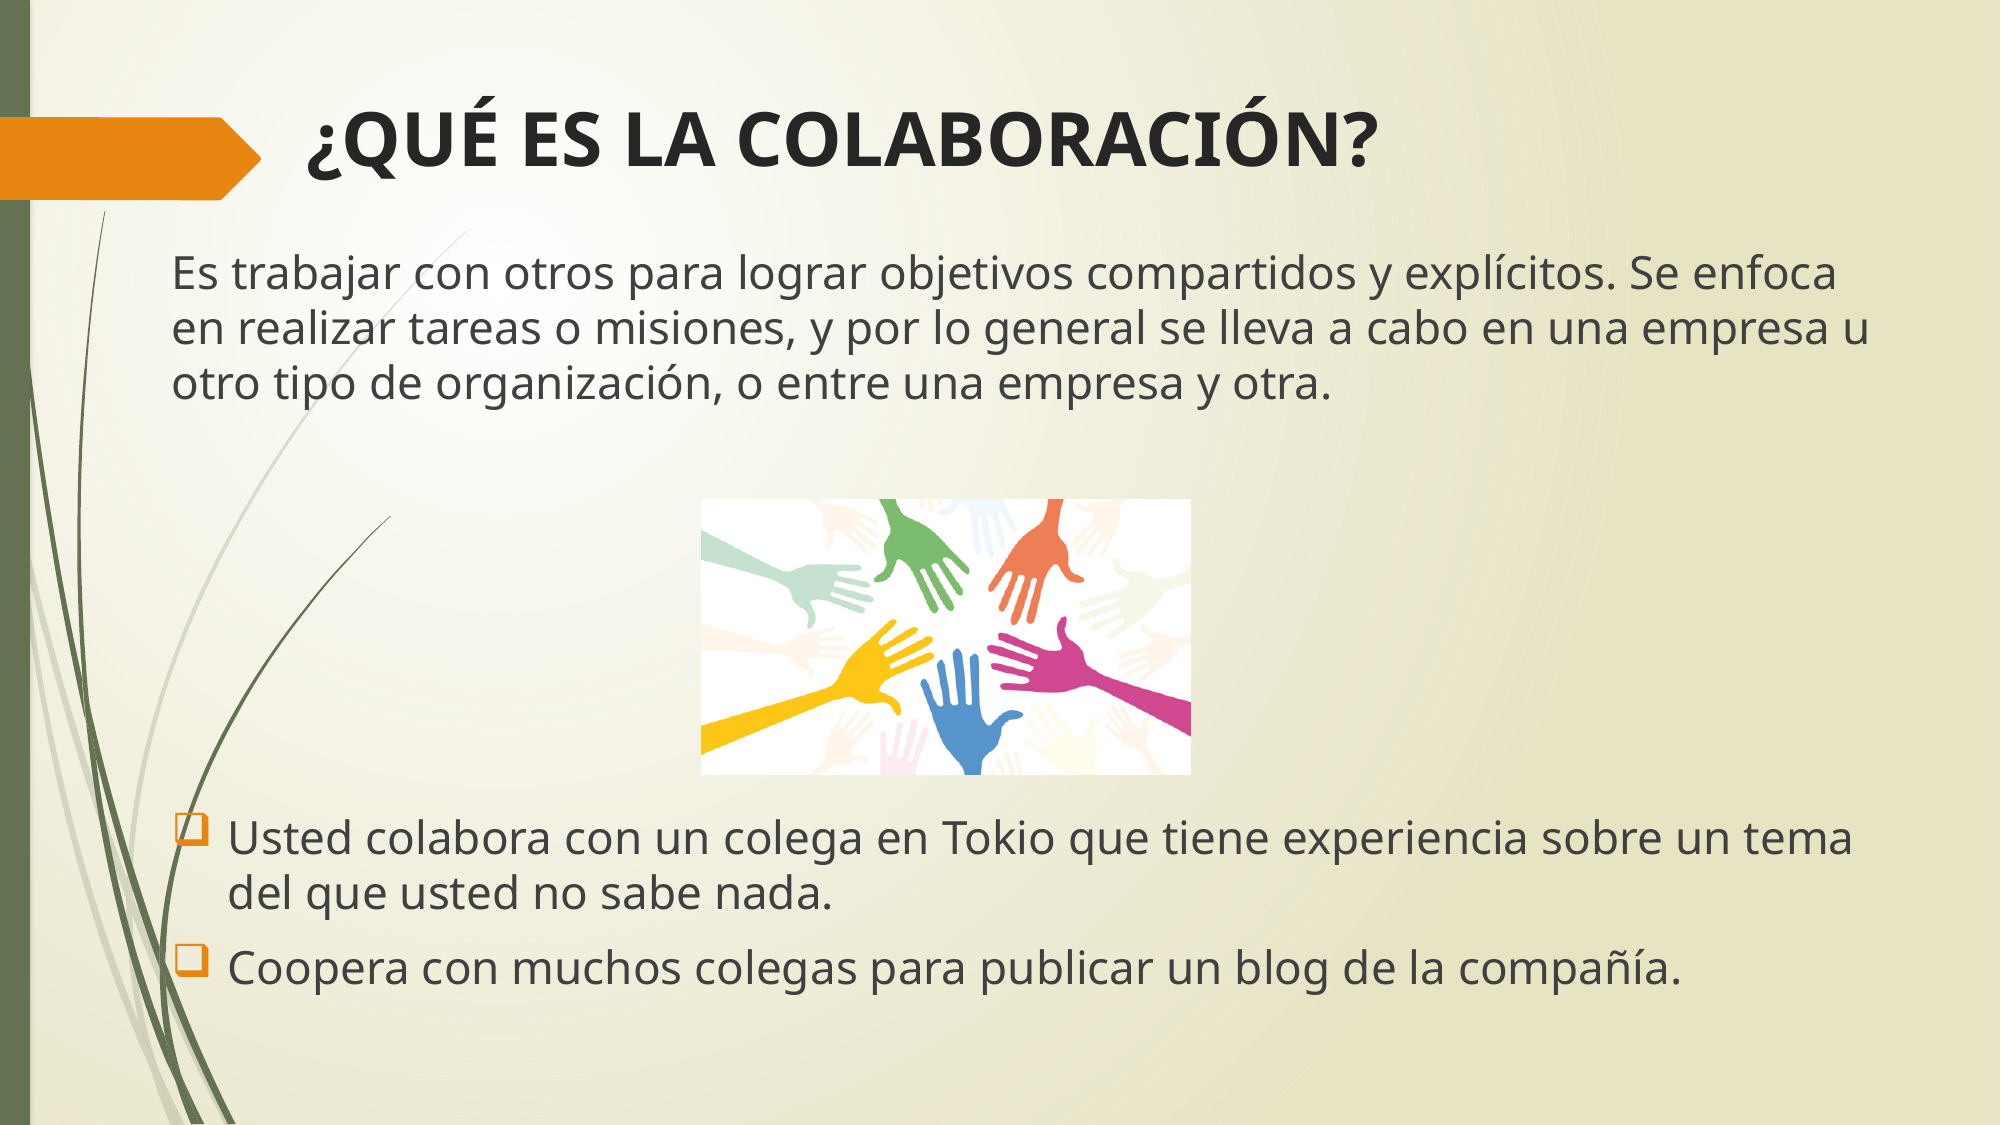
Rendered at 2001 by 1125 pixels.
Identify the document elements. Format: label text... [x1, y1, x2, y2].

picture [701, 499, 1192, 775]
title ¿QUÉ ES LA COLABORACIÓN? [291, 83, 1753, 236]
list Es trabajar con otros para lograr objetivos compartidos y explícitos. Se enfoca en realizar tareas o misiones, y por lo general se lleva a cabo en una empresa u otro tipo de organización, o entre una empresa y otra. Usted colabora con un colega en Tokio que tiene experiencia sobre un tema del que usted no sabe nada. Coopera con muchos colegas para publicar un blog de la compañía. [156, 236, 1888, 1056]
